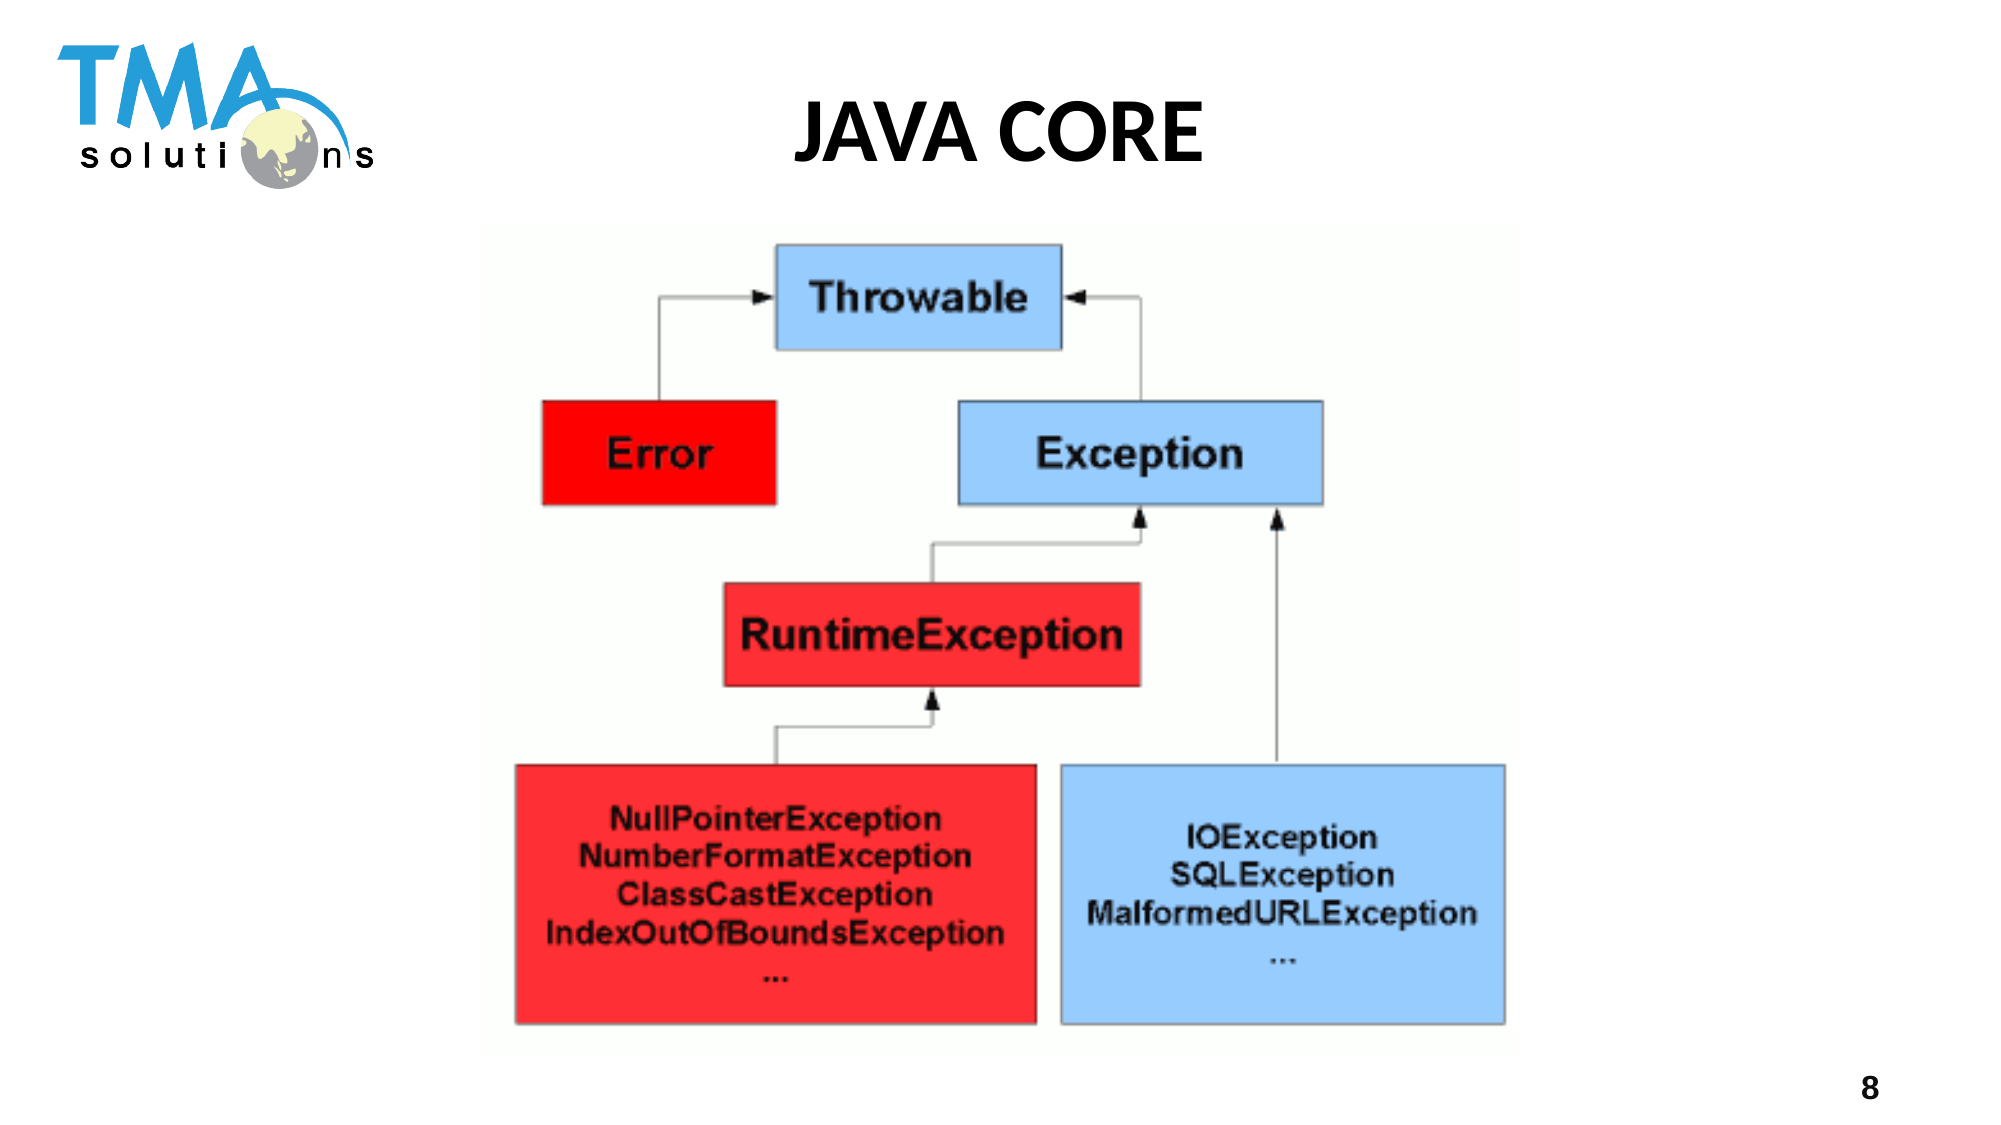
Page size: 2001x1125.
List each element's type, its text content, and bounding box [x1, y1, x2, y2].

text_box <number> [1444, 1056, 1895, 1117]
picture [56, 42, 373, 189]
picture [487, 224, 1513, 1057]
text_box JAVA CORE [779, 62, 1221, 187]
